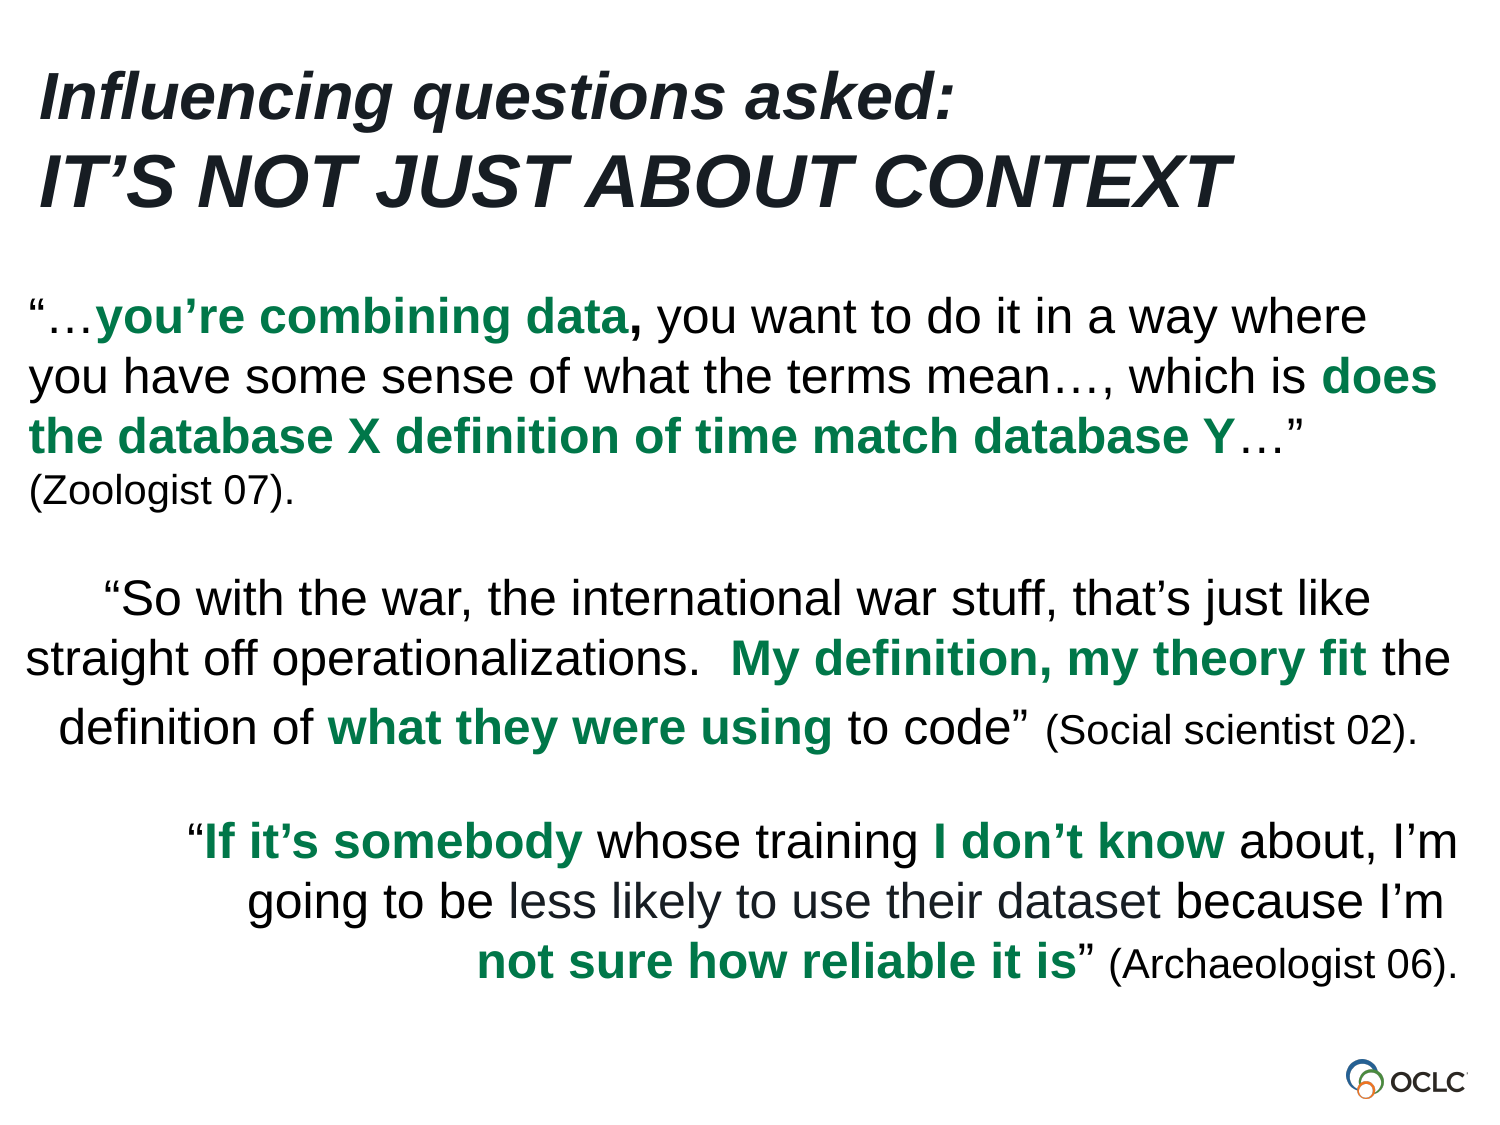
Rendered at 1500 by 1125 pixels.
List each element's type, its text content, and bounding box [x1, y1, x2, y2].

text_box Influencing questions asked: IT’S NOT JUST ABOUT CONTEXT [24, 45, 1467, 233]
text_box “If it’s somebody whose training I don’t know about, I’m going to be less likely to use their dataset because I’m not sure how reliable it is” (Archaeologist 06). [17, 800, 1474, 996]
text_box “…you’re combining data, you want to do it in a way where you have some sense of what the terms mean…, which is does the database X definition of time match database Y…” (Zoologist 07). [13, 275, 1478, 521]
text_box “So with the war, the international war stuff, that’s just like straight off operationalizations. My definition, my theory fit the definition of what they were using to code” (Social scientist 02). [10, 558, 1467, 764]
